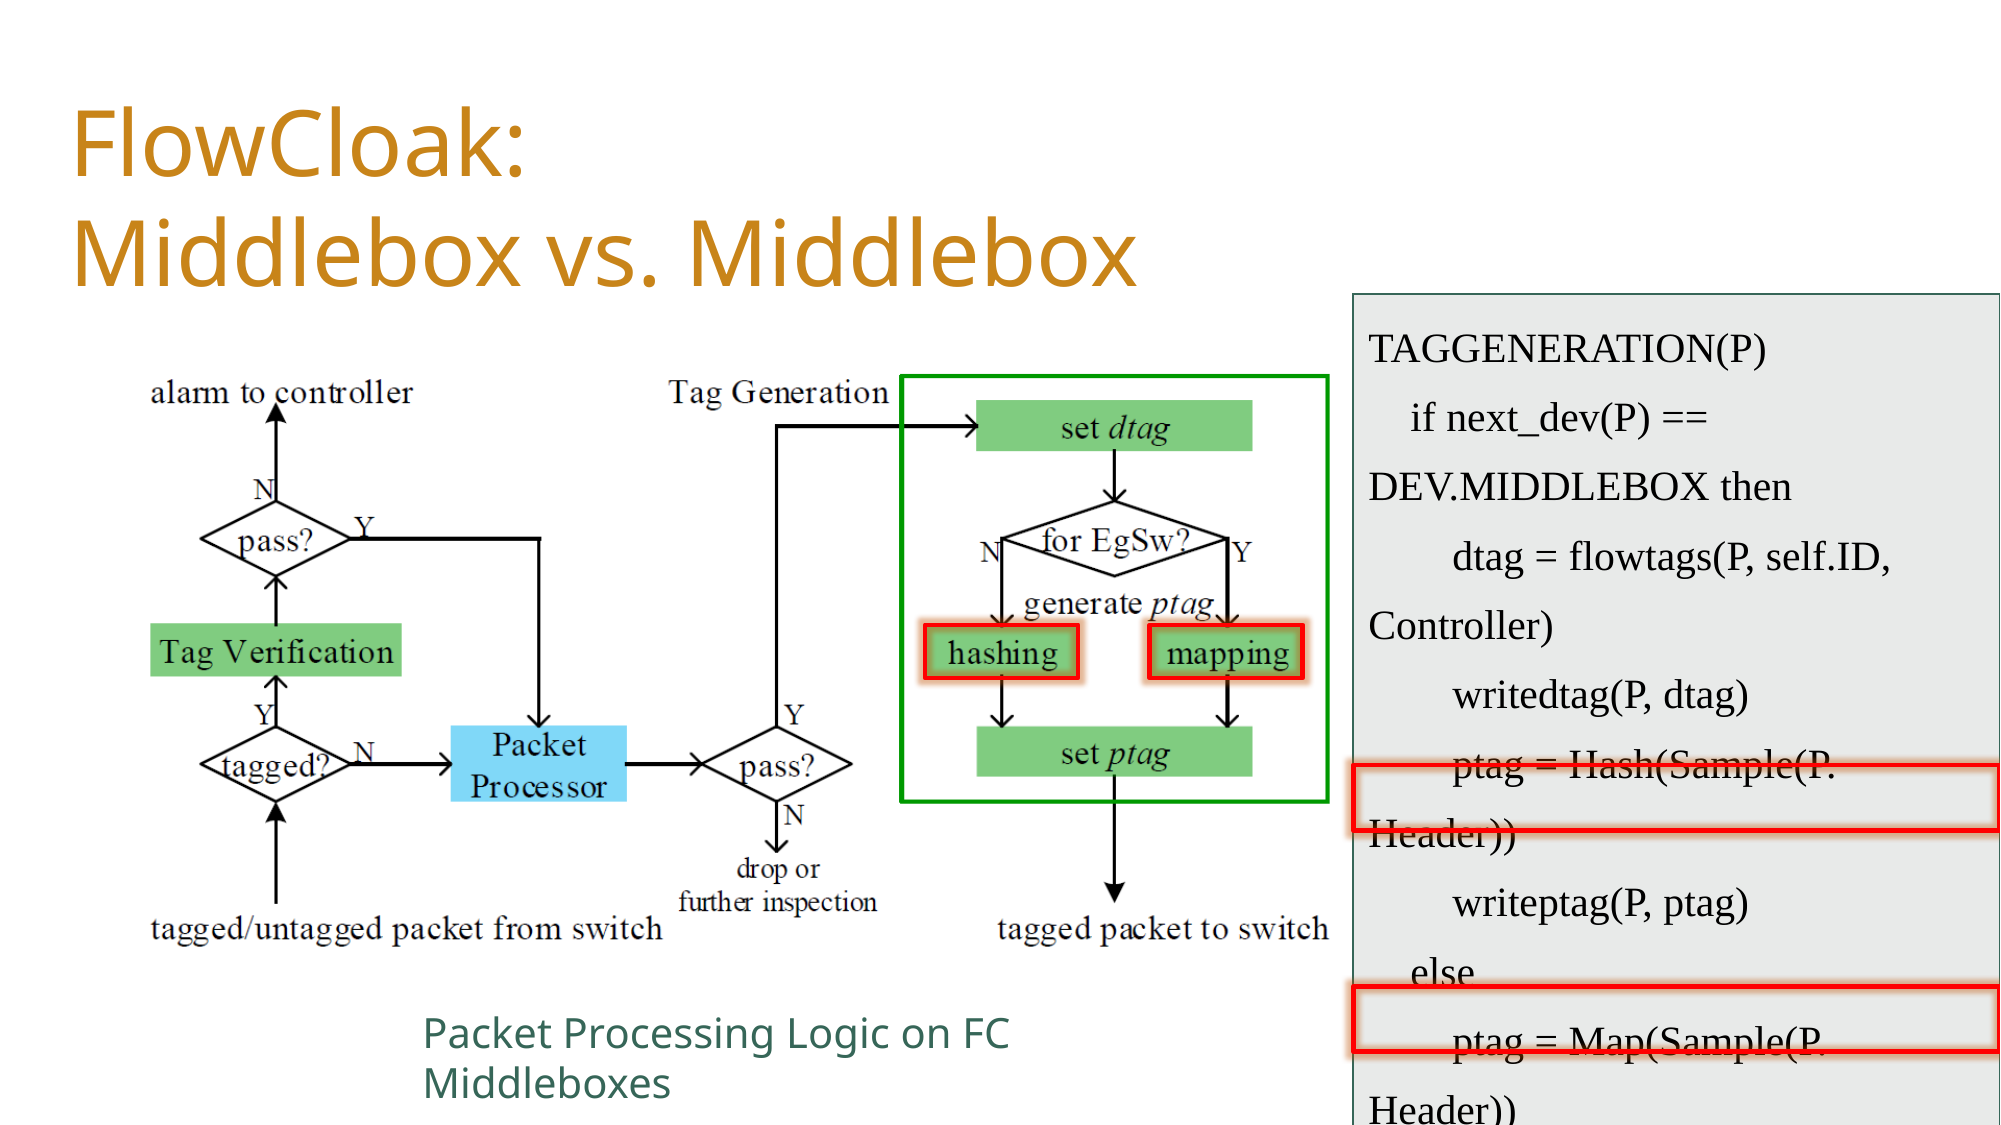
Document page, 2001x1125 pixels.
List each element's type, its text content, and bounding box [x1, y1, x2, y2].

picture [116, 301, 1362, 955]
table_header TAGGENERATION(P) if next_dev(P) == DEV.MIDDLEBOX then dtag = flowtags(P, self.ID, Controller) writedtag(P, dtag) ptag = Hash(Sample(P. Header)) writeptag(P, ptag) else ptag = Map(Sample(P. Header)) TAGGENERATION ends [1354, 842, 1999, 975]
table_header TAGGENERATION(P) if next_dev(P) == DEV.MIDDLEBOX then dtag = flowtags(P, self.ID, Controller) writedtag(P, dtag) ptag = Hash(Sample(P. Header)) writeptag(P, ptag) else ptag = Map(Sample(P. Header)) TAGGENERATION ends [1354, 1063, 1999, 1125]
text_box [1367, 763, 2000, 832]
text_box FlowCloak: Middlebox vs. Middlebox [54, 77, 1254, 313]
table_header TAGGENERATION(P) if next_dev(P) == DEV.MIDDLEBOX then dtag = flowtags(P, self.ID, Controller) writedtag(P, dtag) ptag = Hash(Sample(P. Header)) writeptag(P, ptag) else ptag = Map(Sample(P. Header)) TAGGENERATION ends [1354, 295, 1999, 754]
text_box Packet Processing Logic on FC Middleboxes [407, 999, 1186, 1115]
text_box [1351, 984, 2000, 1054]
